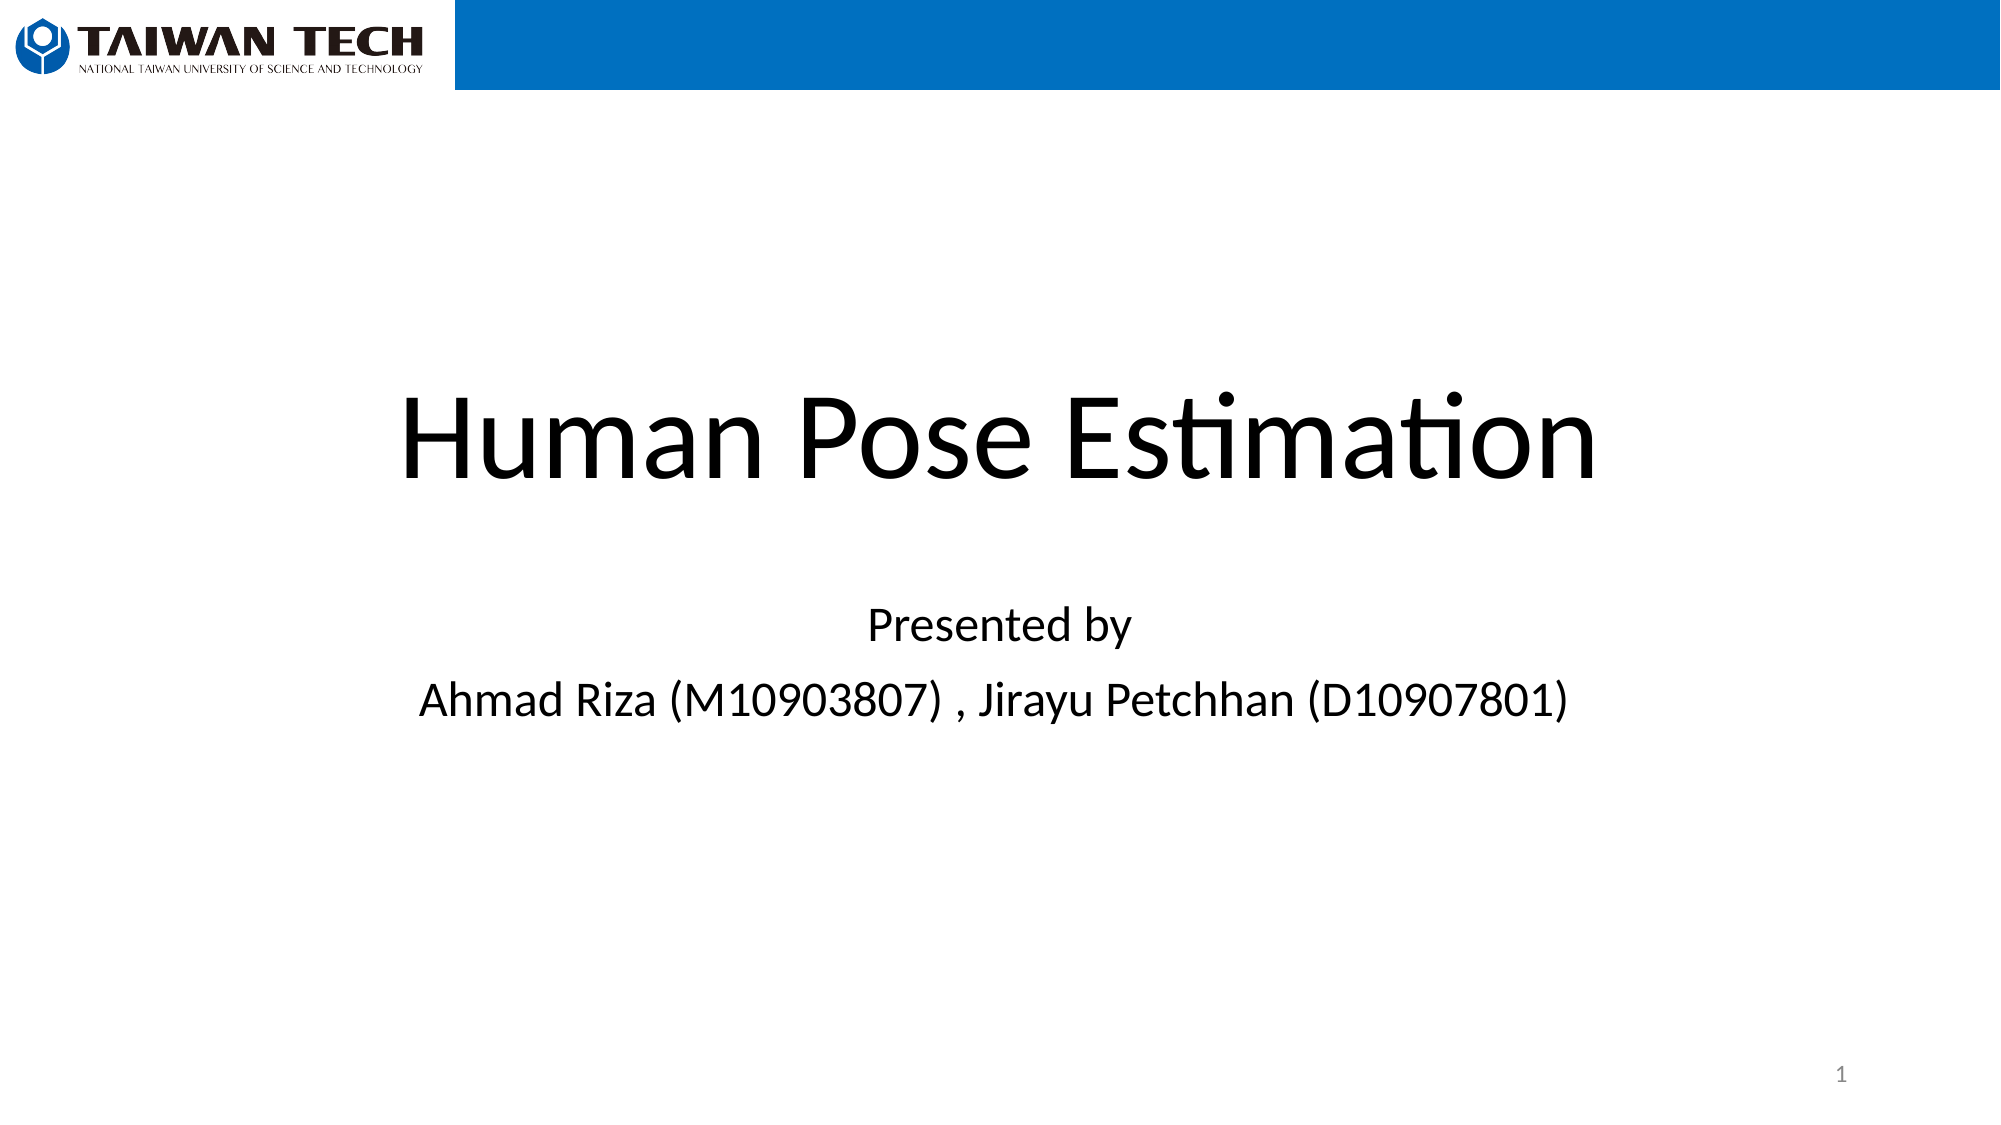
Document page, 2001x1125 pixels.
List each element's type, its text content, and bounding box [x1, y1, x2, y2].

text_box [456, 0, 2000, 90]
picture [0, 1, 438, 90]
slide_number ‹#› [1412, 1042, 1863, 1103]
subtitle Presented by Ahmad Riza (M10903807) , Jirayu Petchhan (D10907801) [249, 590, 1750, 863]
title Human Pose Estimation [249, 184, 1750, 514]
